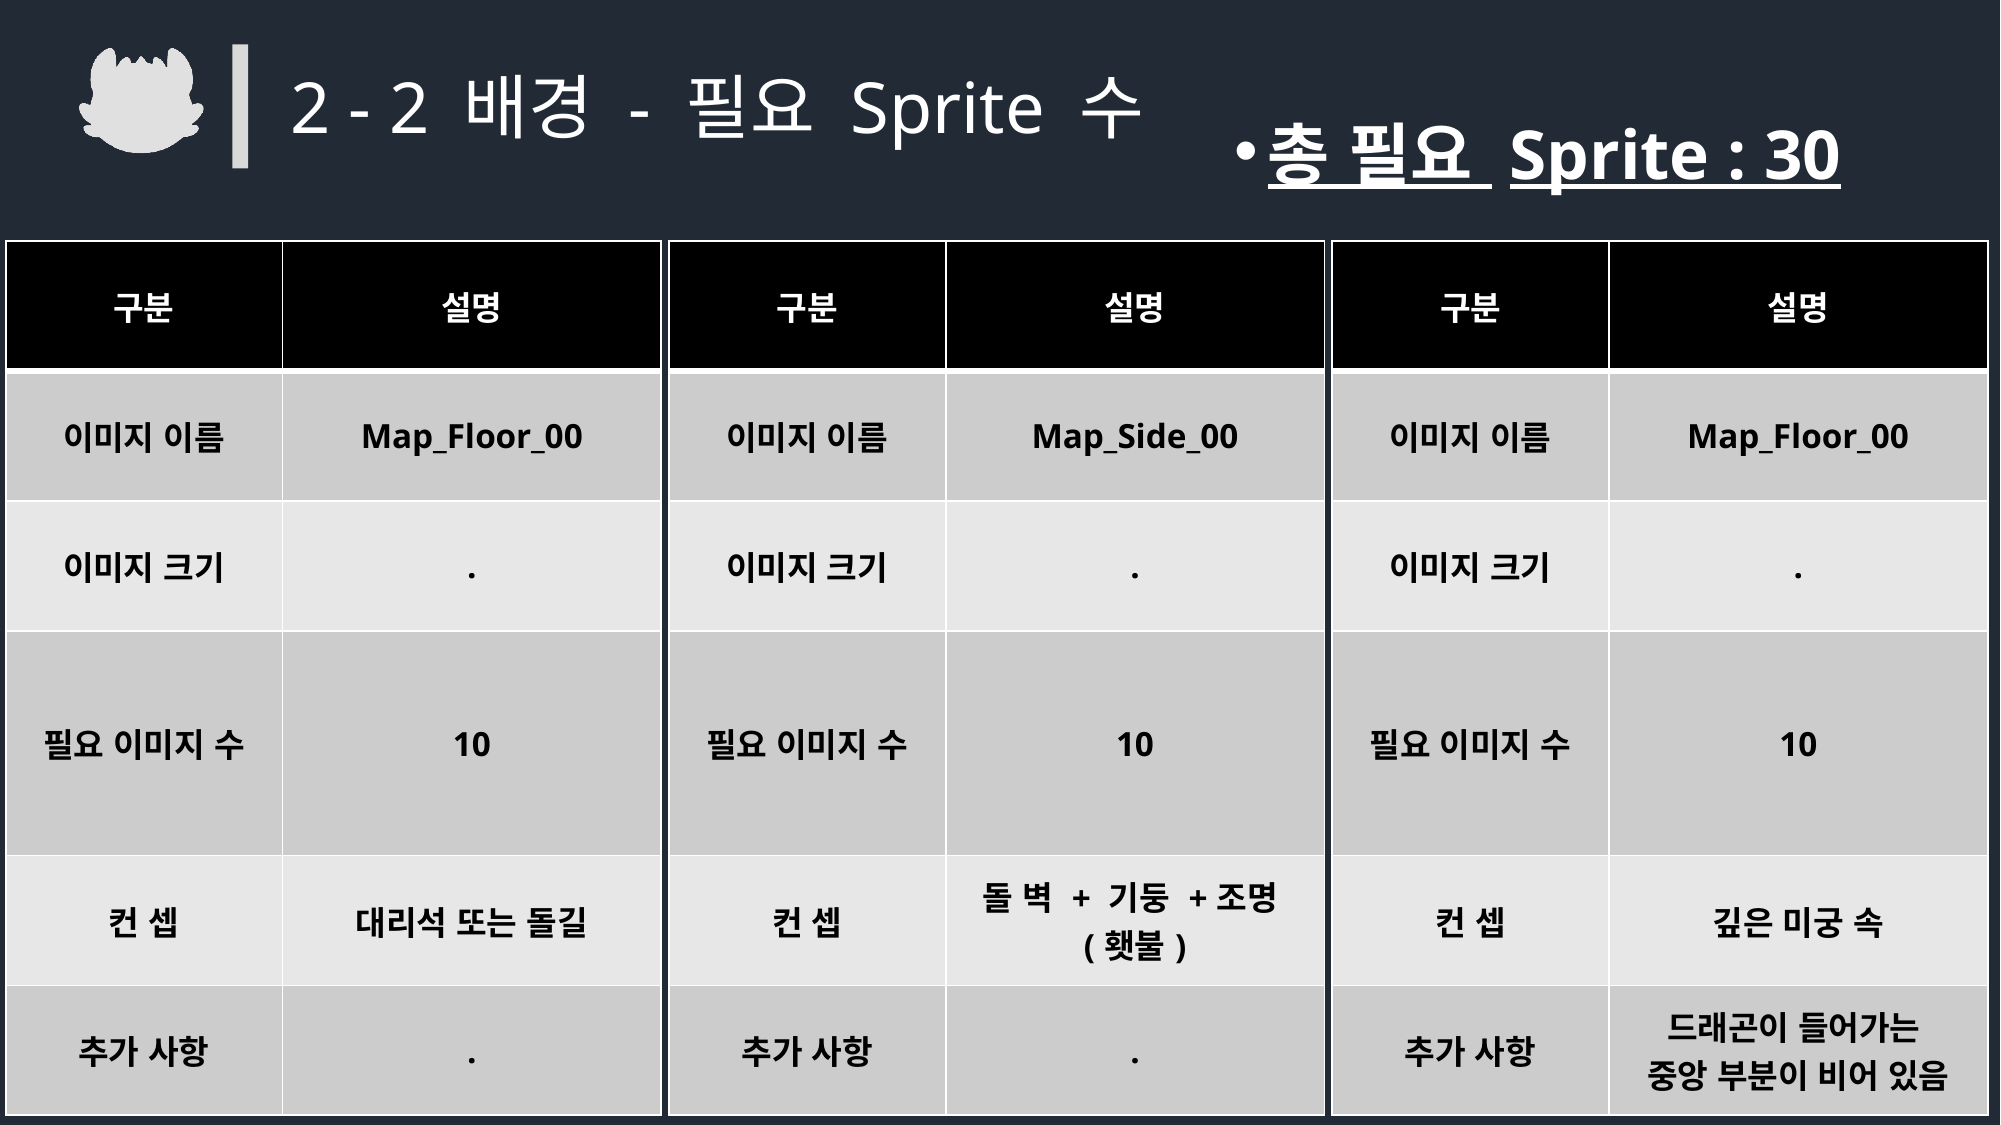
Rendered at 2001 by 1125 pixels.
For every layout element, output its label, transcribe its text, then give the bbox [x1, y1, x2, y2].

table_cell 추가 사항 [7, 986, 282, 1114]
table_cell 이미지 이름 [1333, 374, 1608, 500]
table_header 구분 [7, 242, 282, 368]
table_cell Map_Floor_00 [283, 374, 660, 500]
text_box [231, 43, 249, 169]
table_cell . [283, 986, 660, 1114]
table_header 설명 [283, 242, 660, 368]
table_cell 이미지 크기 [1333, 502, 1608, 630]
table_cell 10 [947, 632, 1324, 855]
table_header 구분 [1333, 242, 1608, 368]
table_cell . [947, 502, 1324, 630]
table_cell 10 [283, 632, 660, 855]
picture [75, 44, 205, 156]
table_cell Map_Floor_00 [1610, 374, 1987, 500]
table_cell 추가 사항 [1333, 986, 1608, 1114]
table_cell 대리석 또는 돌길 [283, 856, 660, 985]
table_cell 컨 셉 [1333, 856, 1608, 985]
table_cell 필요 이미지 수 [7, 632, 282, 855]
table_cell 필요 이미지 수 [1333, 632, 1608, 855]
table_cell 깊은 미궁 속 [1610, 856, 1987, 985]
table_cell . [947, 986, 1324, 1114]
table_cell . [1610, 502, 1987, 630]
table_header 설명 [947, 242, 1324, 368]
table_cell 필요 이미지 수 [670, 632, 945, 855]
table_cell 드래곤이 들어가는 중앙 부분이 비어 있음 [1610, 986, 1987, 1114]
table_cell 이미지 크기 [7, 502, 282, 630]
text_box 총 필요 Sprite : 30 [1219, 44, 2000, 208]
table_cell . [283, 502, 660, 630]
table_cell 이미지 크기 [670, 502, 945, 630]
table_header 설명 [1610, 242, 1987, 368]
table_cell 컨 셉 [670, 856, 945, 985]
table_cell 돌 벽 + 기둥 +조명(횃불) [947, 856, 1324, 985]
title 2 - 2 배경 - 필요 Sprite 수 [275, 64, 1219, 156]
table_cell 10 [1610, 632, 1987, 855]
table_cell 컨 셉 [7, 856, 282, 985]
table_cell 이미지 이름 [7, 374, 282, 500]
table_cell Map_Side_00 [947, 374, 1324, 500]
table_header 구분 [670, 242, 945, 368]
table_cell 추가 사항 [670, 986, 945, 1114]
table_cell 이미지 이름 [670, 374, 945, 500]
